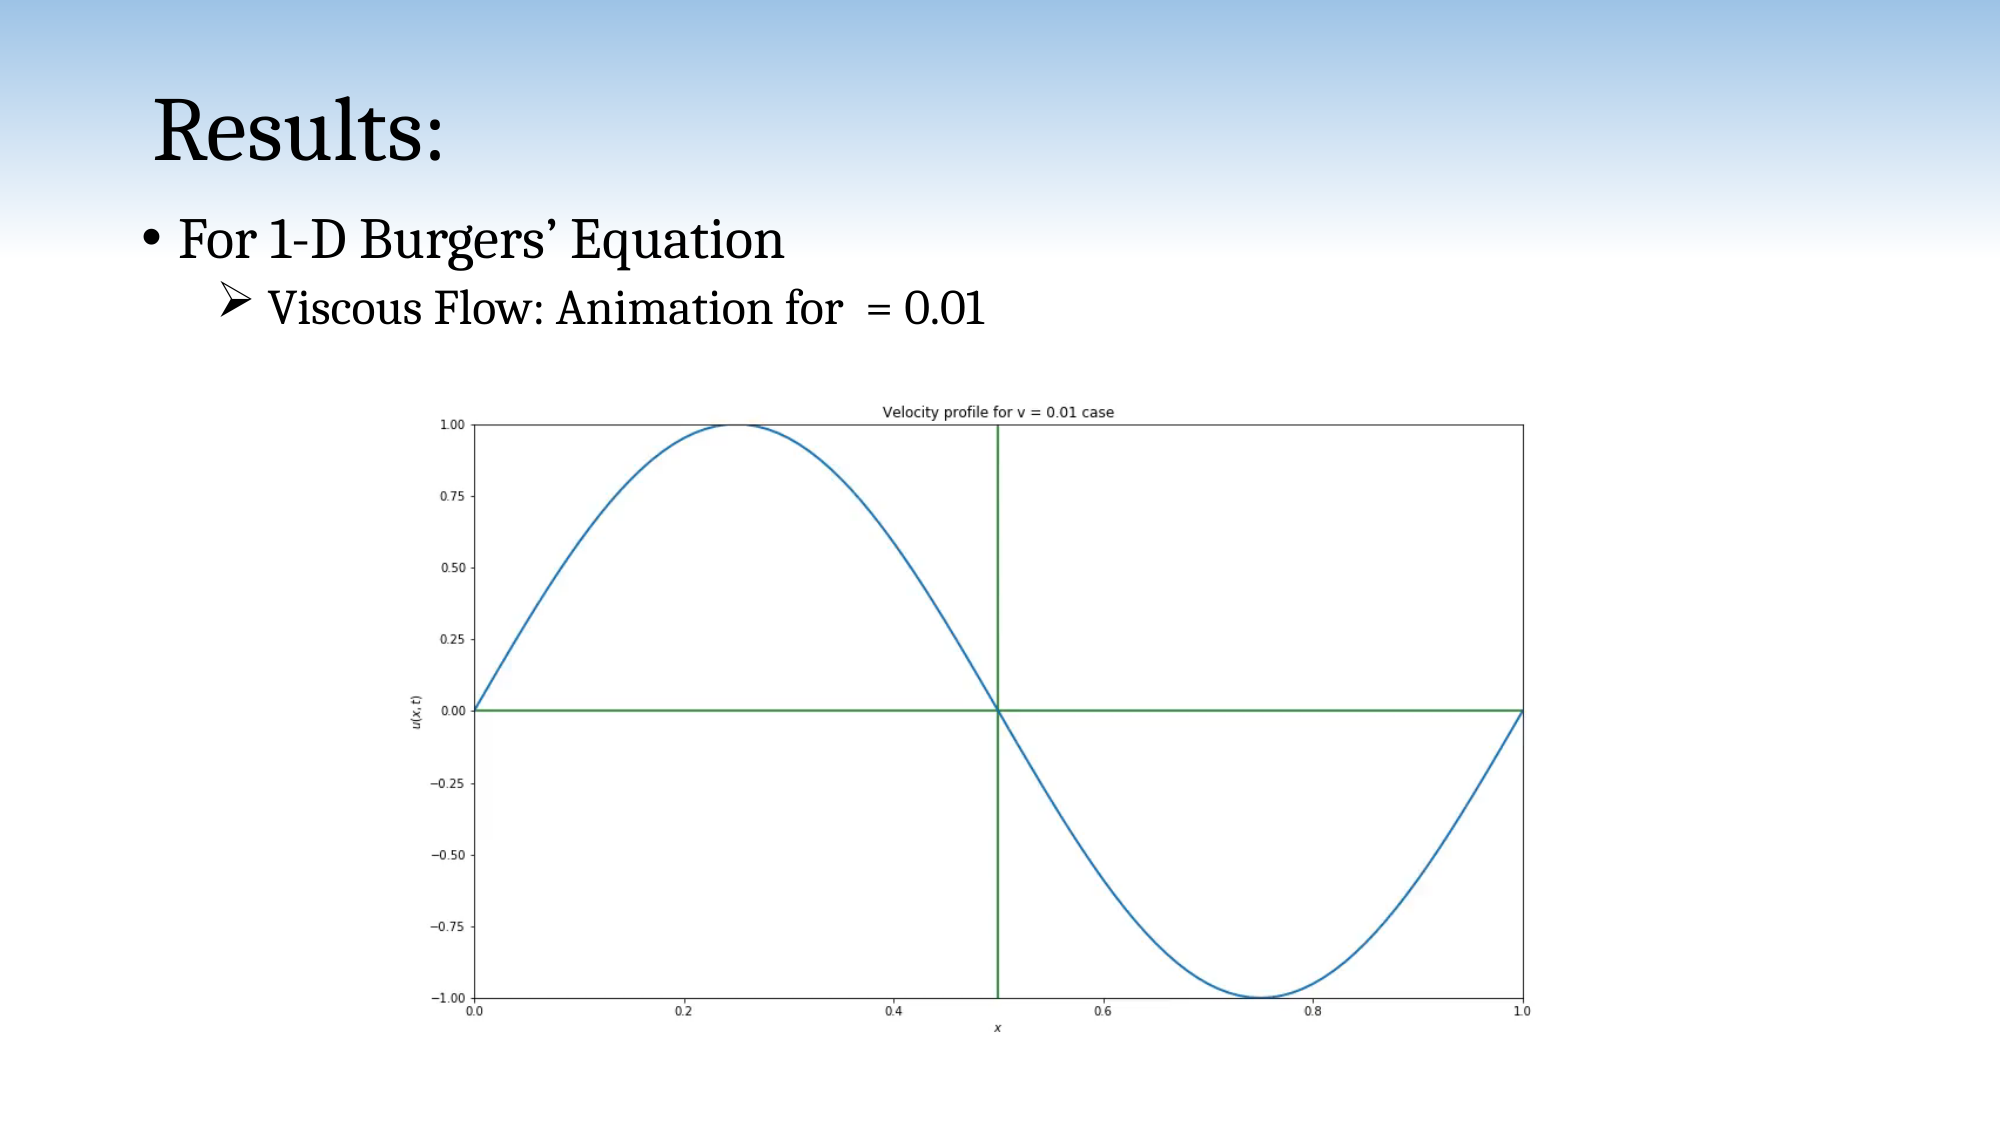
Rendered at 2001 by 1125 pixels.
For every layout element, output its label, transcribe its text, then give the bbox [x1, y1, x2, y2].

title Results: [137, 22, 1863, 240]
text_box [305, 332, 1659, 1094]
